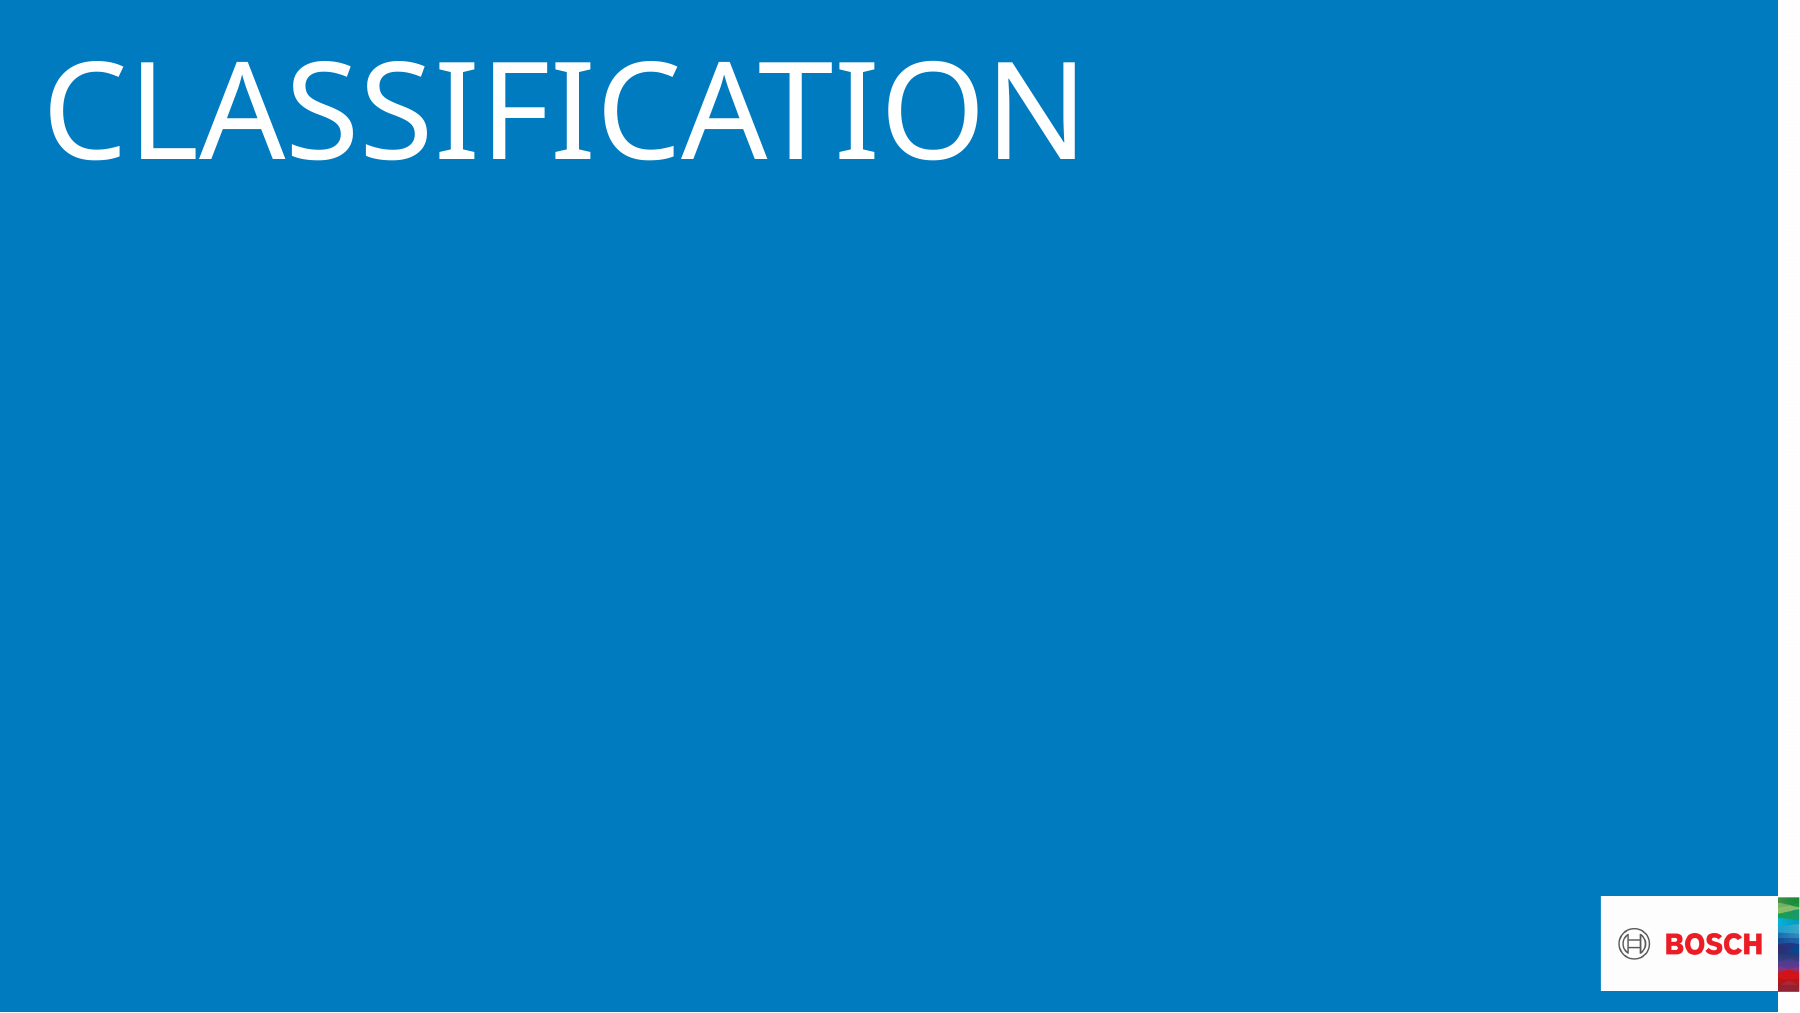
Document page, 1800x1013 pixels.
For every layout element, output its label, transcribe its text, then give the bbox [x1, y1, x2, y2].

title Classification [42, 42, 1663, 897]
picture [1600, 0, 1800, 1013]
